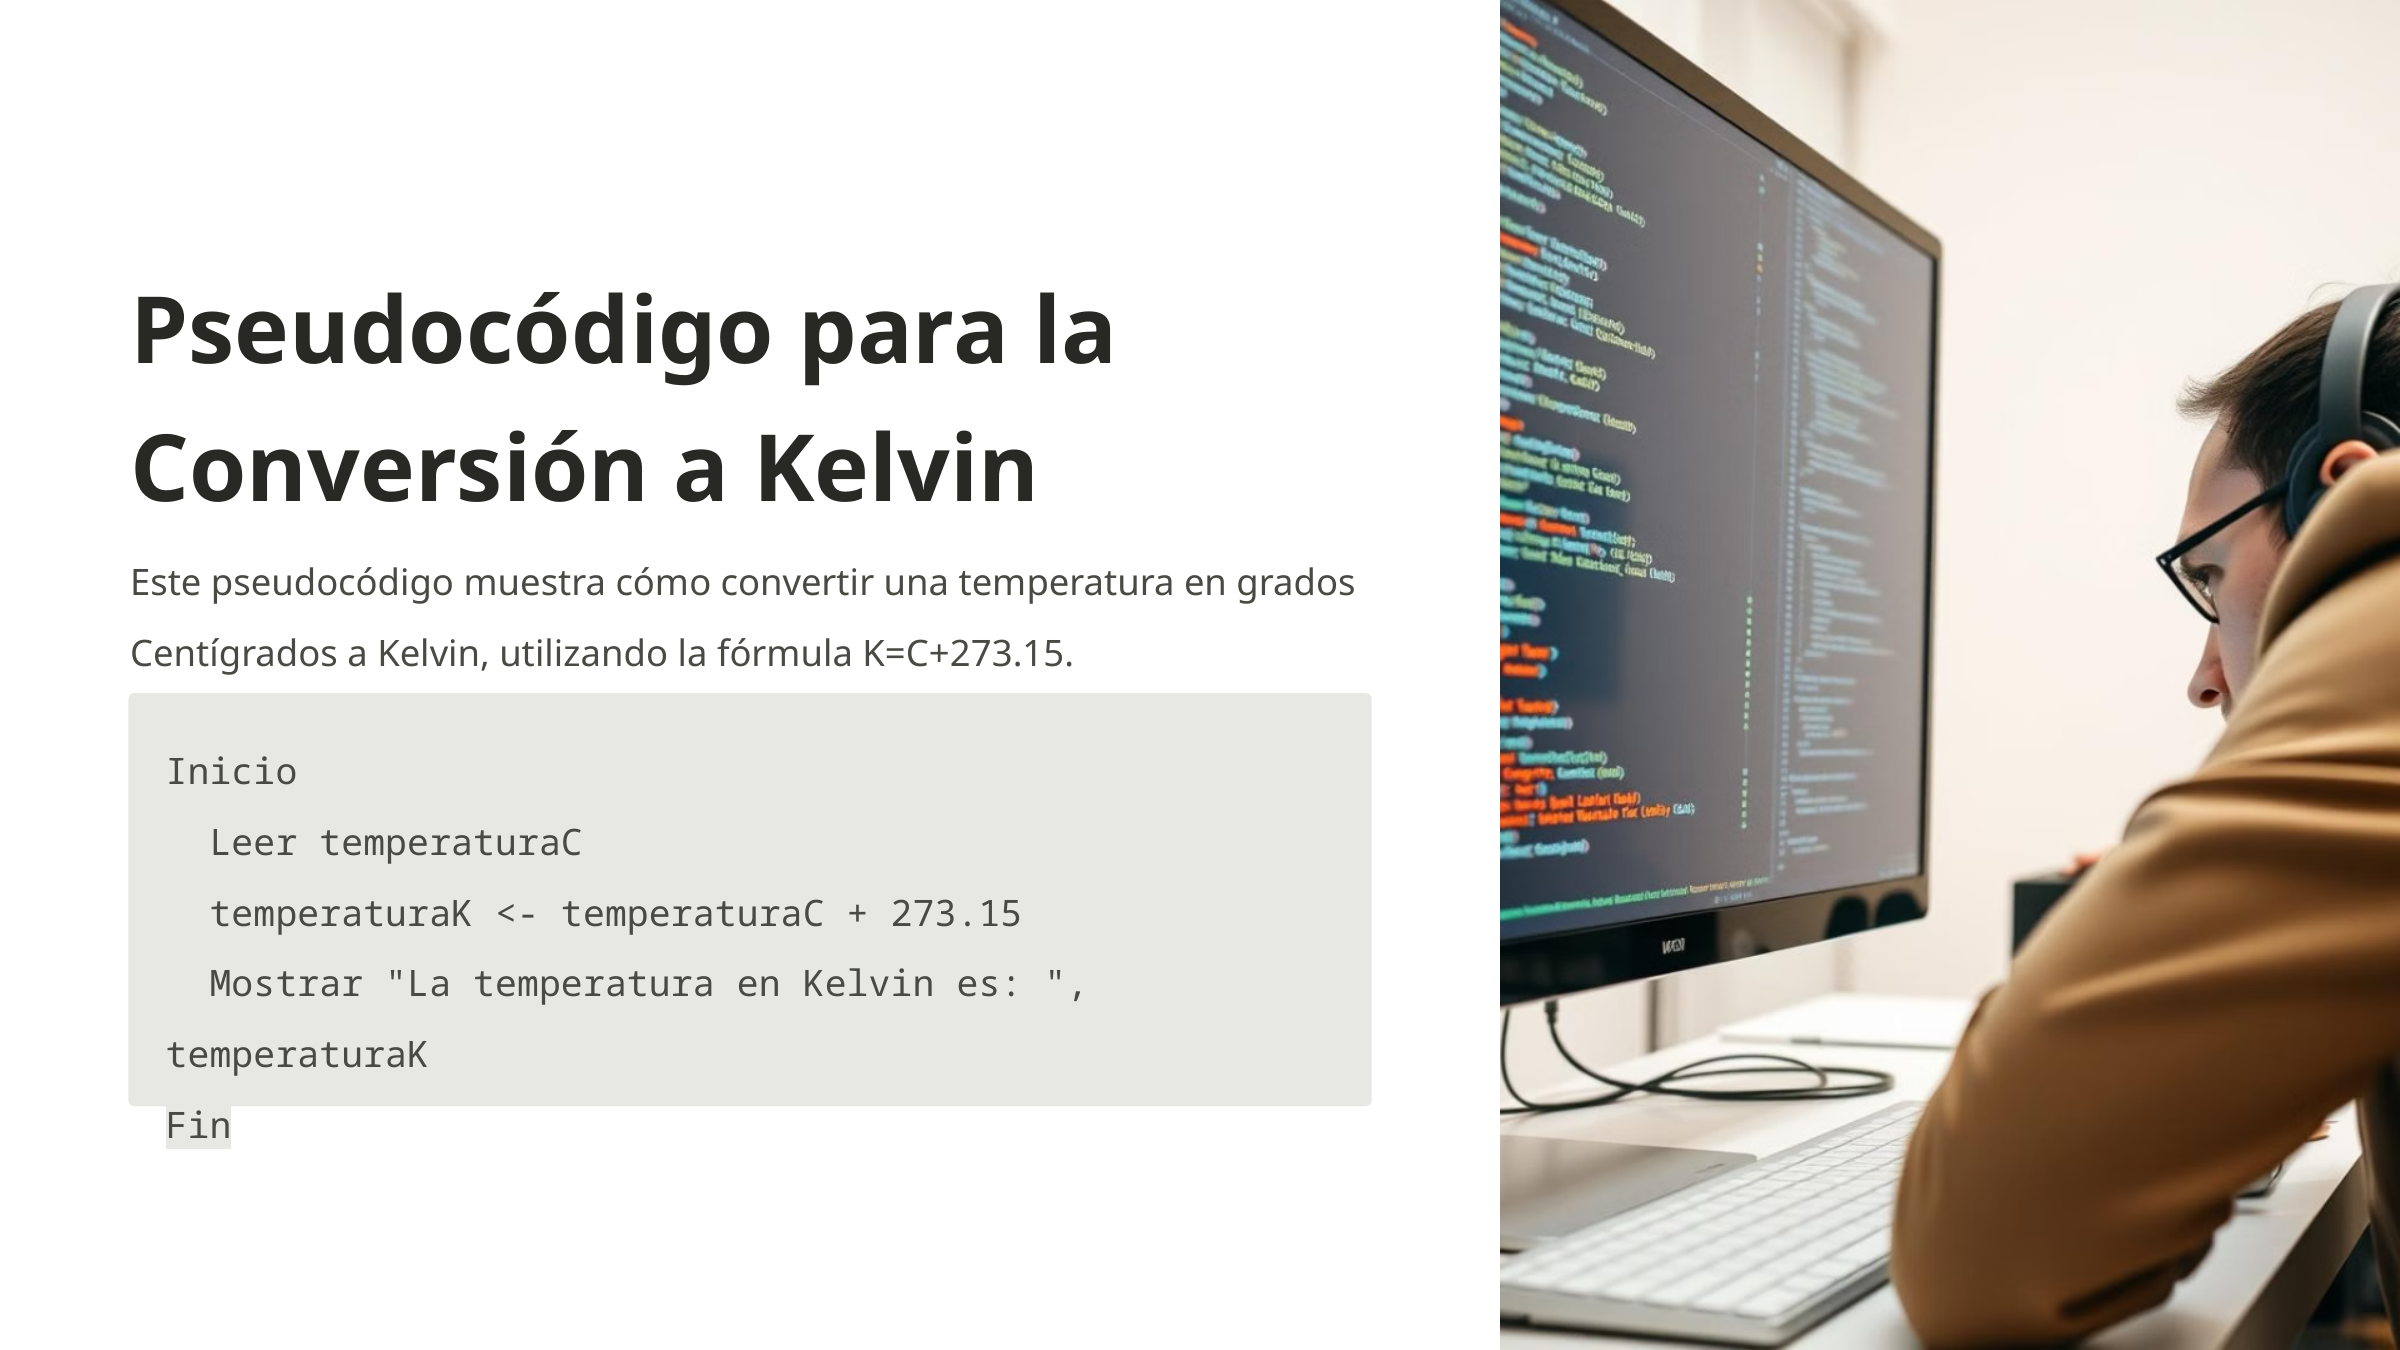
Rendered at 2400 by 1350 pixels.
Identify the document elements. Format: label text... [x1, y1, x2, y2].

text_box [128, 693, 1372, 1107]
text_box Inicio Leer temperaturaC temperaturaK <- temperaturaC + 273.15 Mostrar "La temperatura en Kelvin es: ", temperaturaK Fin [165, 721, 1335, 1079]
text_box Este pseudocódigo muestra cómo convertir una temperatura en grados Centígrados a Kelvin, utilizando la fórmula K=C+273.15. [130, 532, 1370, 652]
text_box Pseudocódigo para la Conversión a Kelvin [130, 243, 1370, 477]
picture [1499, 0, 2400, 1350]
